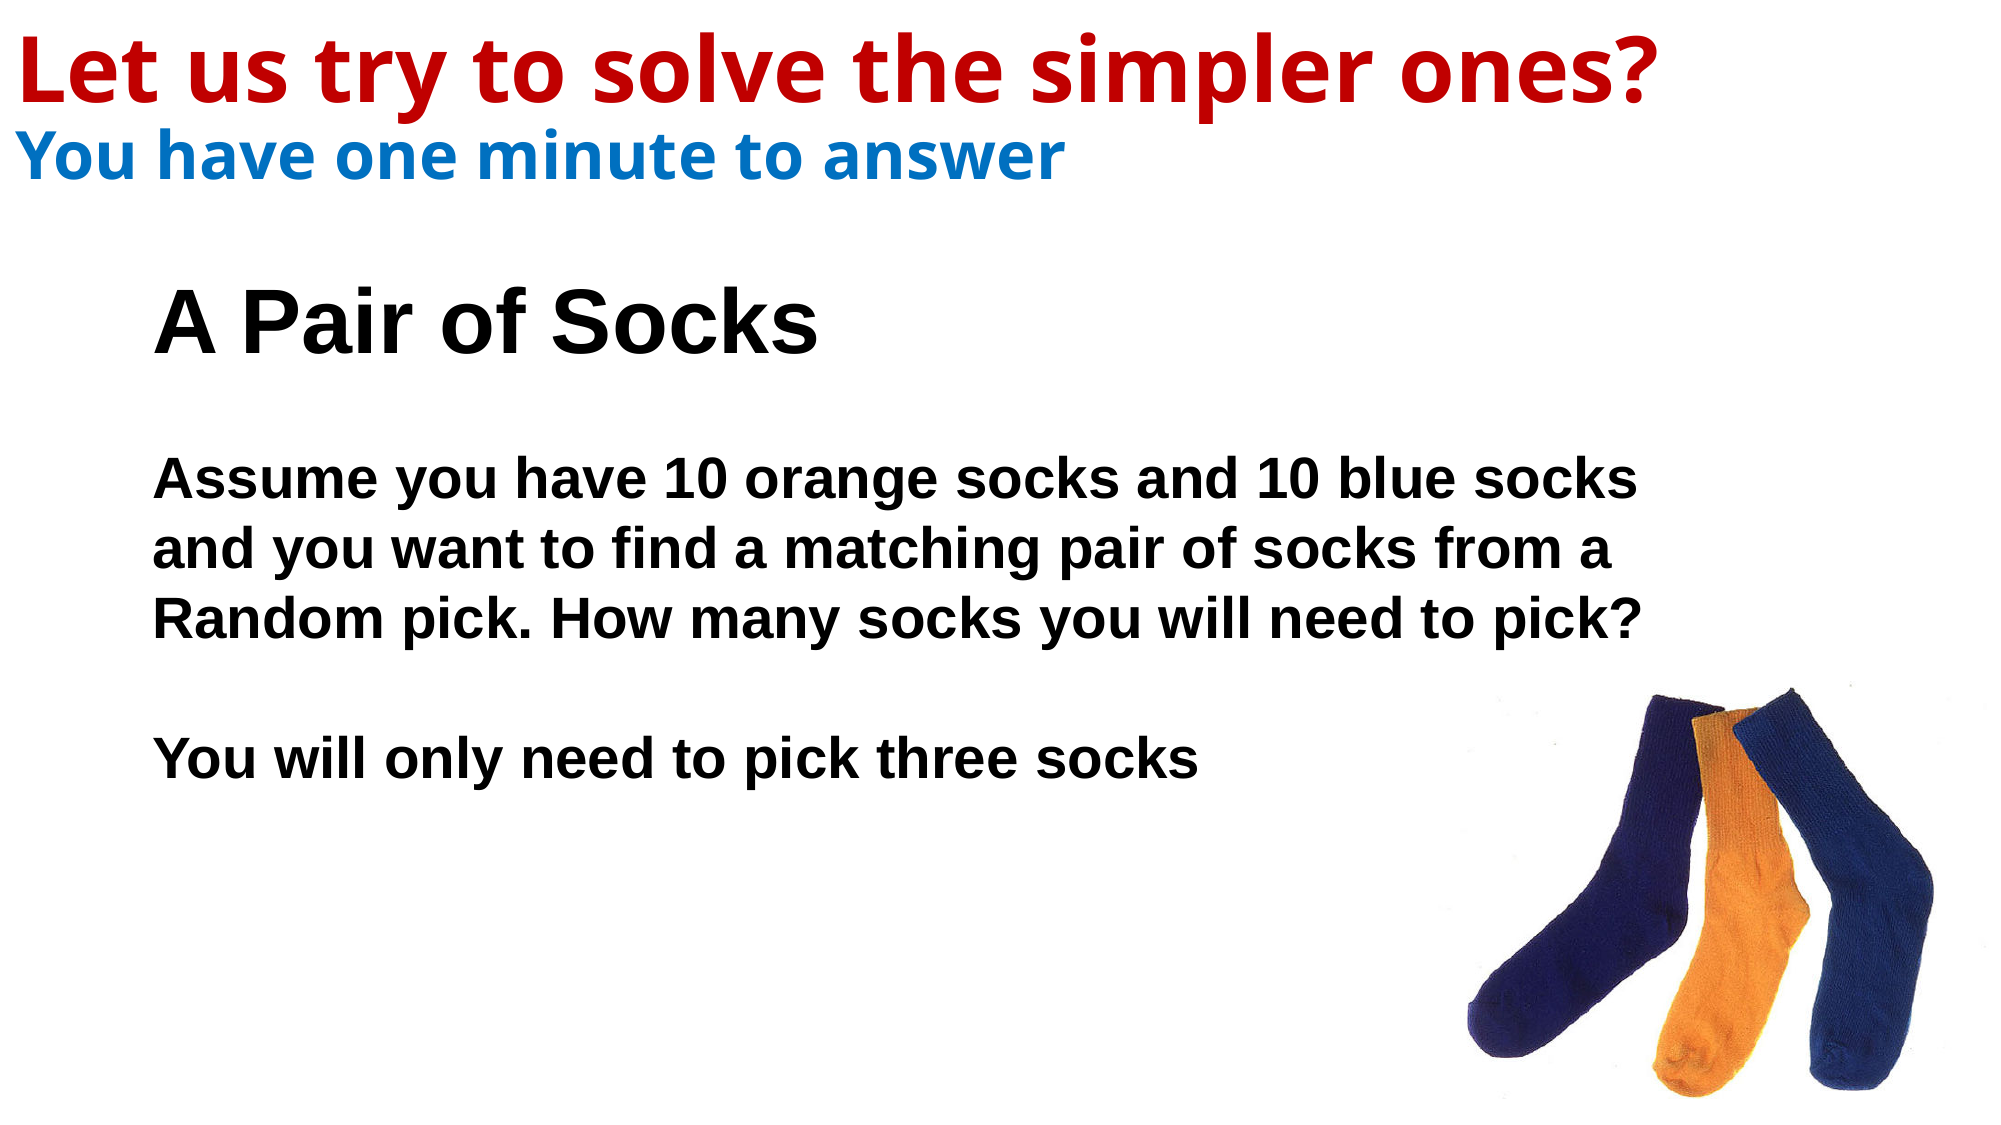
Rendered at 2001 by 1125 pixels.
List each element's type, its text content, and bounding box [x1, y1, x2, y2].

text_box Let us try to solve the simpler ones? You have one minute to answer [0, 0, 1725, 218]
list Assume you have 10 orange socks and 10 blue socks and you want to find a matching pair of socks from a Random pick. How many socks you will need to pick? You will only need to pick three socks [137, 433, 1863, 1014]
picture [1423, 673, 2000, 1103]
title A Pair of Socks [137, 215, 1863, 433]
